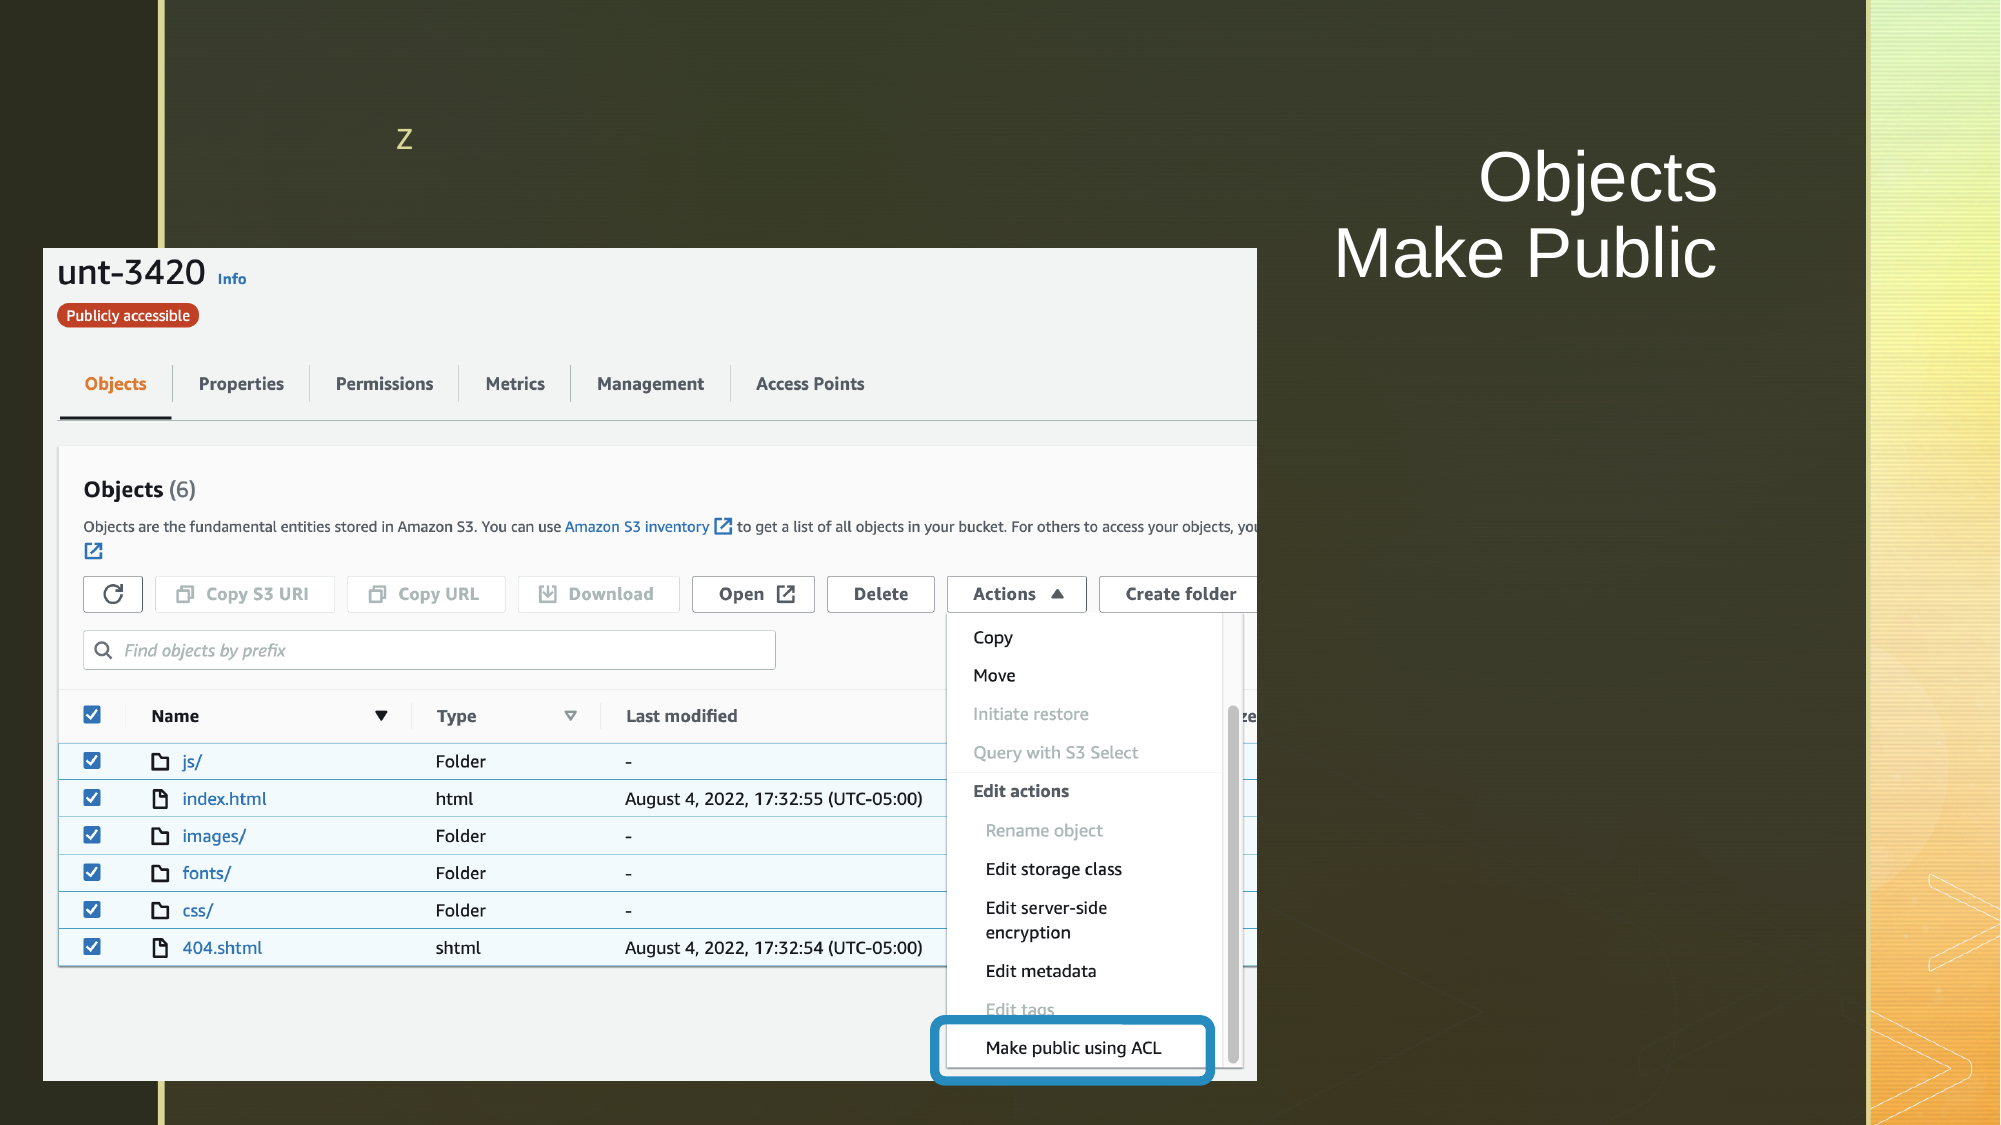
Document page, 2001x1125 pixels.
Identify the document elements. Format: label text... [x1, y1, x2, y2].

picture [43, 247, 1258, 1082]
title Objects Make Public [428, 132, 1734, 310]
picture [1871, 0, 2001, 1125]
